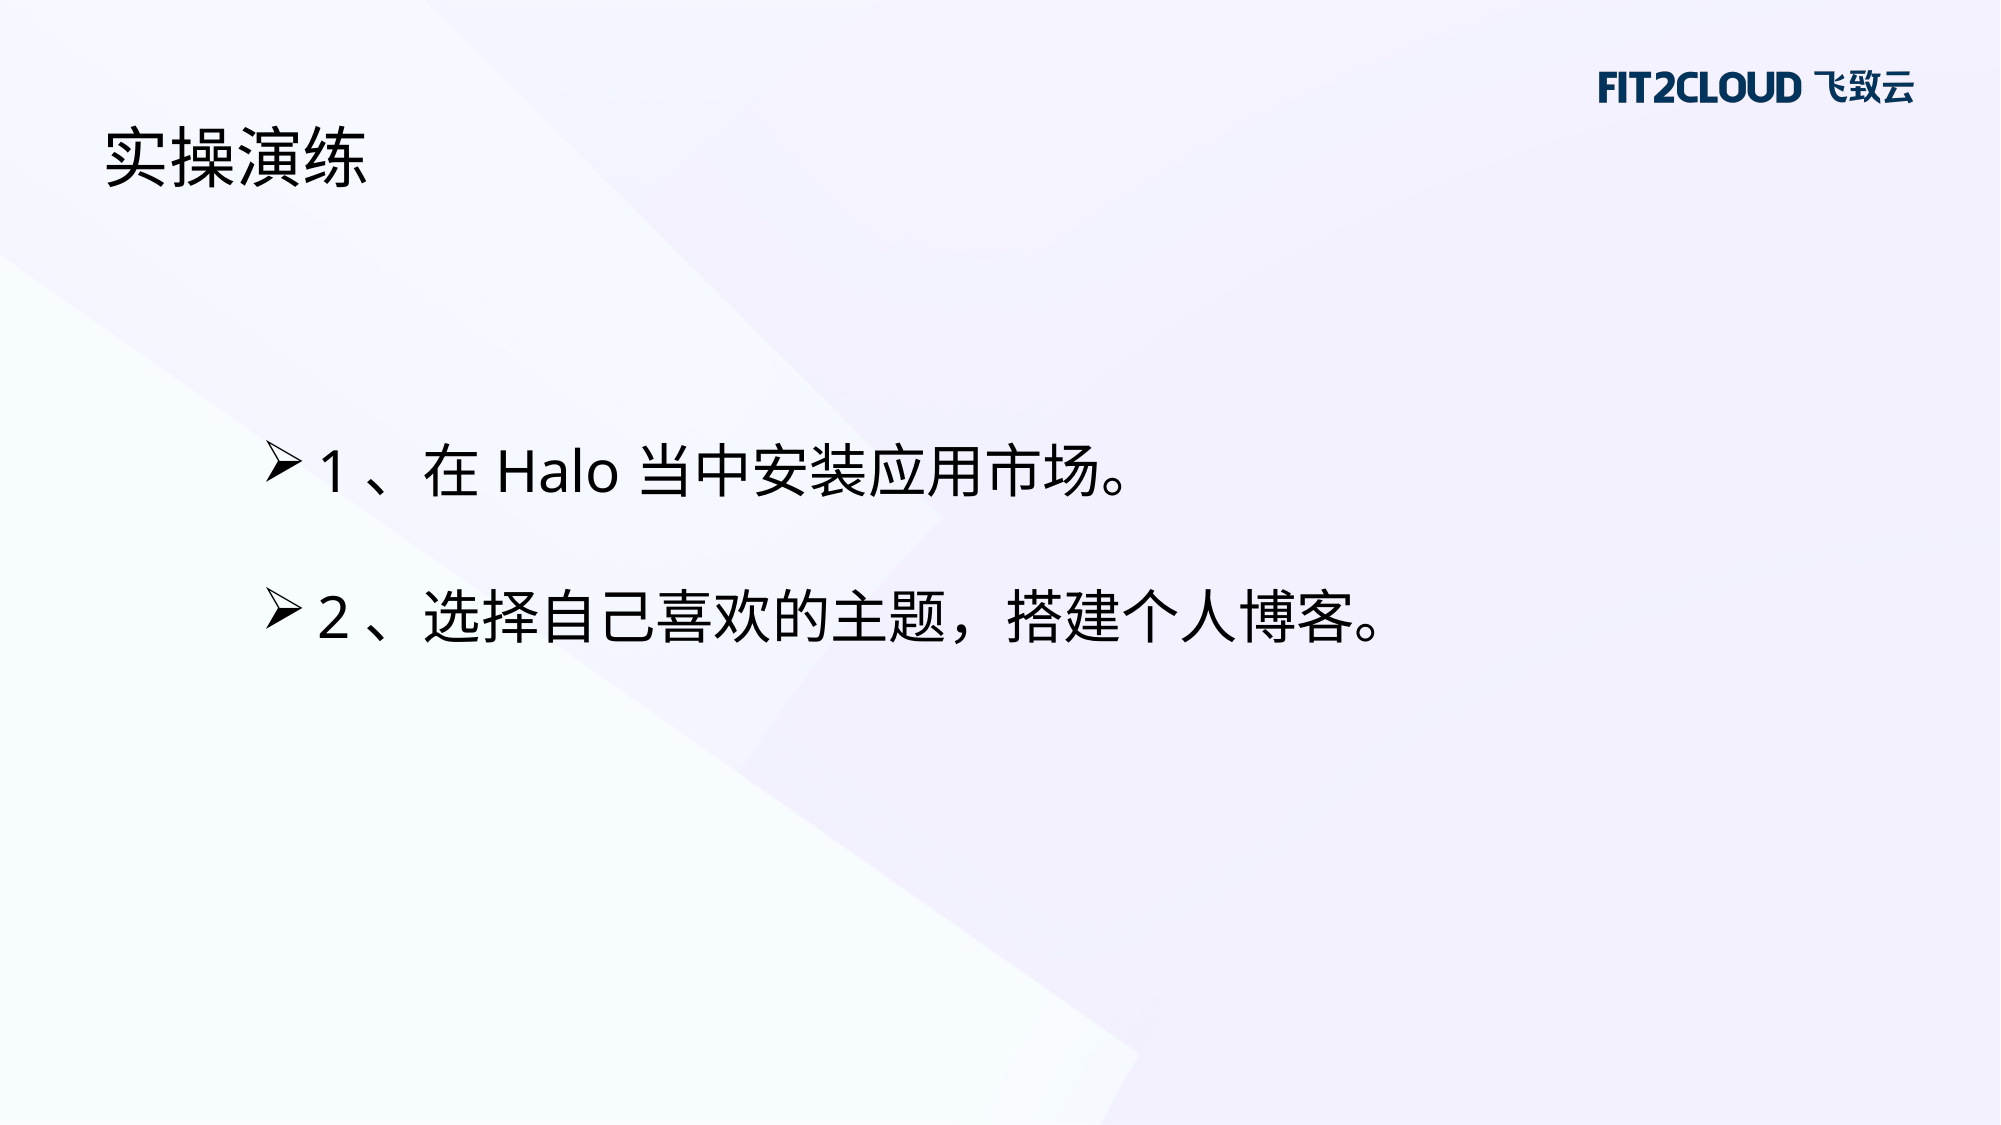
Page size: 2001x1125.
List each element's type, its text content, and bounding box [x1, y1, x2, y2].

picture [1599, 70, 1914, 104]
title 实操演练 [87, 103, 1635, 219]
text_box 1、在Halo当中安装应用市场。 2、选择自己喜欢的主题，搭建个人博客。 [246, 349, 1799, 776]
